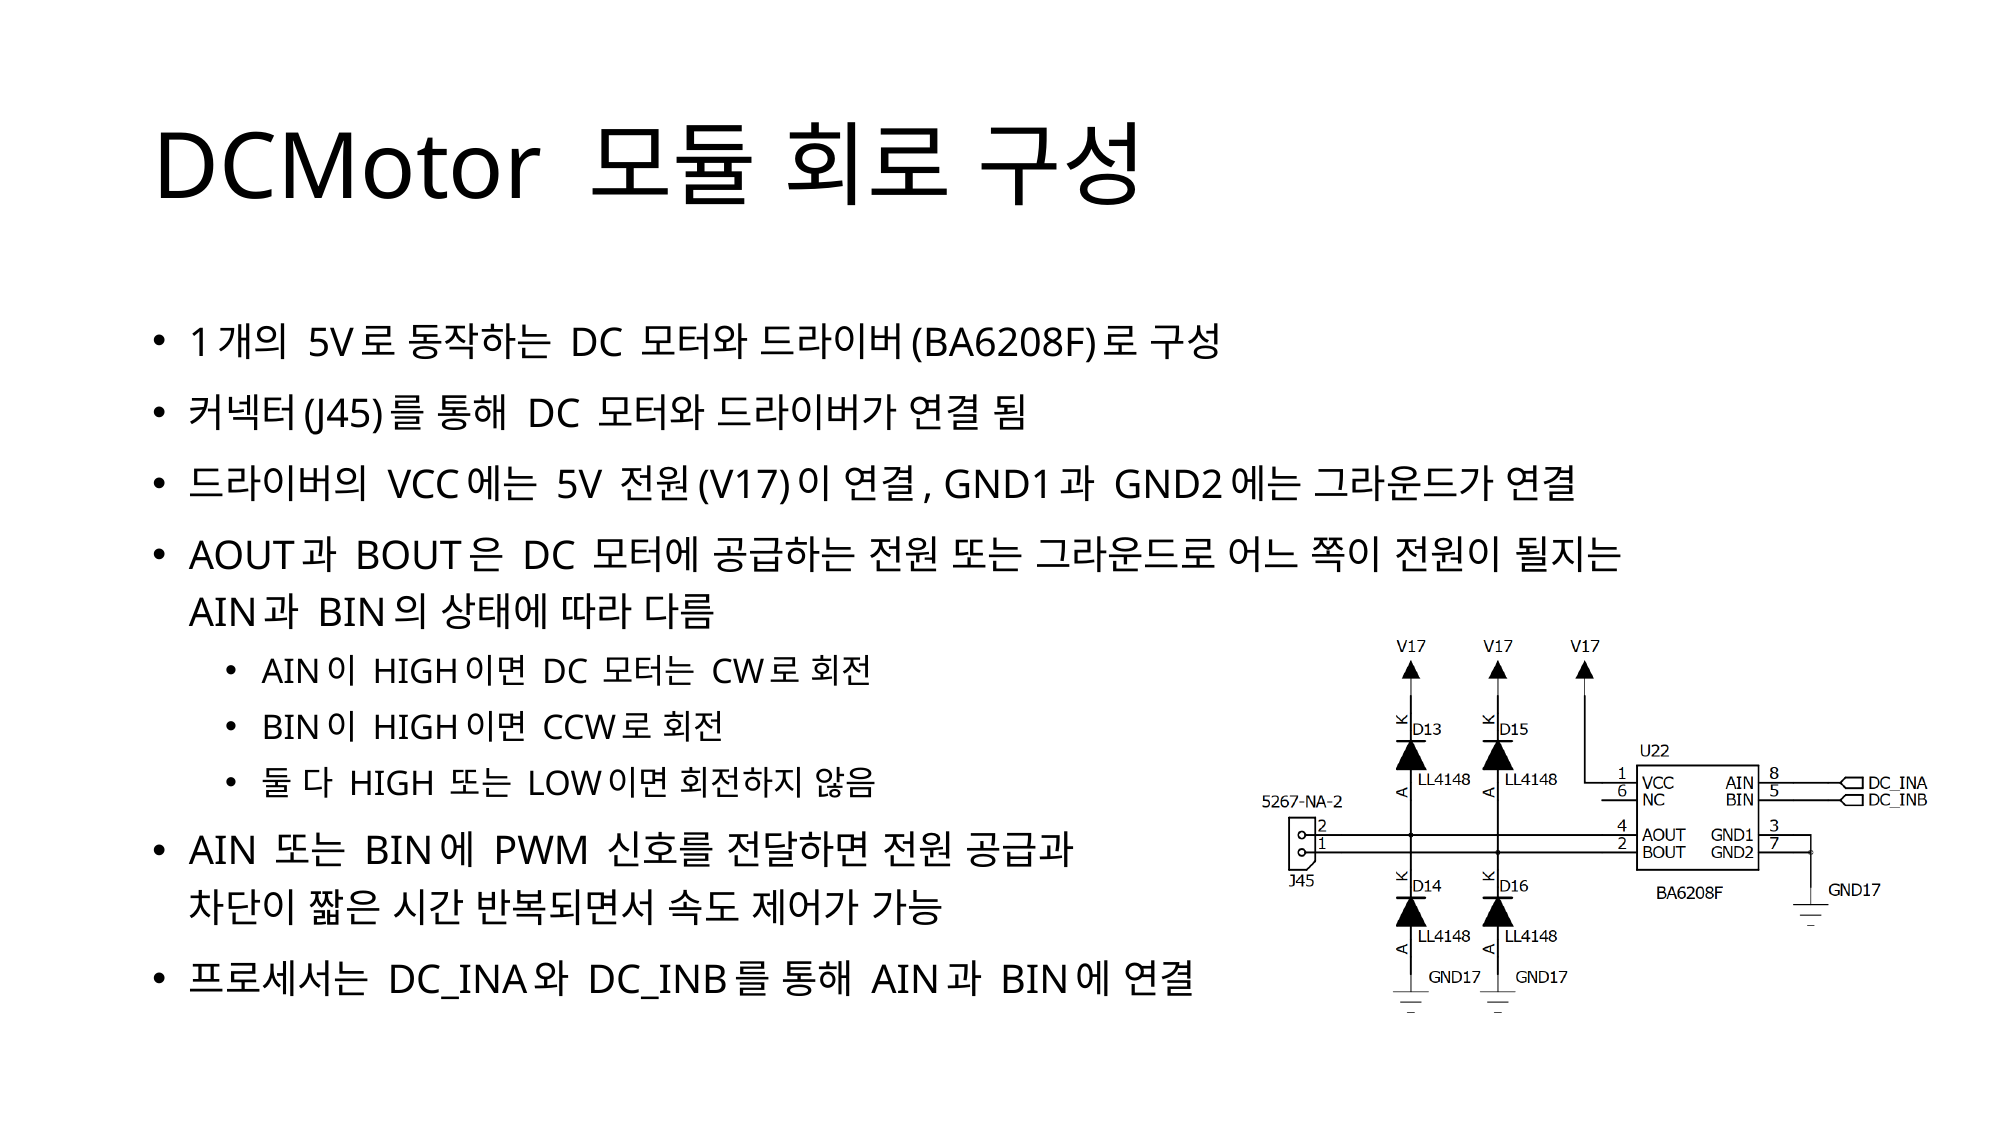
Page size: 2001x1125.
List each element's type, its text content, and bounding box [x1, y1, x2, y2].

title DCMotor 모듈 회로 구성 [137, 59, 1863, 278]
picture [1259, 636, 1932, 1014]
list 1개의 5V로 동작하는 DC 모터와 드라이버(BA6208F)로 구성 커넥터(J45)를 통해 DC 모터와 드라이버가 연결 됨 드라이버의 VCC에는 5V 전원(V17)이 연결, GND1과 GND2에는 그라운드가 연결 AOUT과 BOUT은 DC 모터에 공급하는 전원 또는 그라운드로 어느 쪽이 전원이 될지는 AIN과 BIN의 상태에 따라 다름 AIN이 HIGH이면 DC 모터는 CW로 회전 BIN이 HIGH이면 CCW로 회전 둘 다 HIGH 또는 LOW이면 회전하지 않음 AIN 또는 BIN에 PWM 신호를 전달하면 전원 공급과 차단이 짧은 시간 반복되면서 속도 제어가 가능 프로세서는 DC_INA와 DC_INB를 통해 AIN과 BIN에 연결 [137, 299, 1915, 1014]
